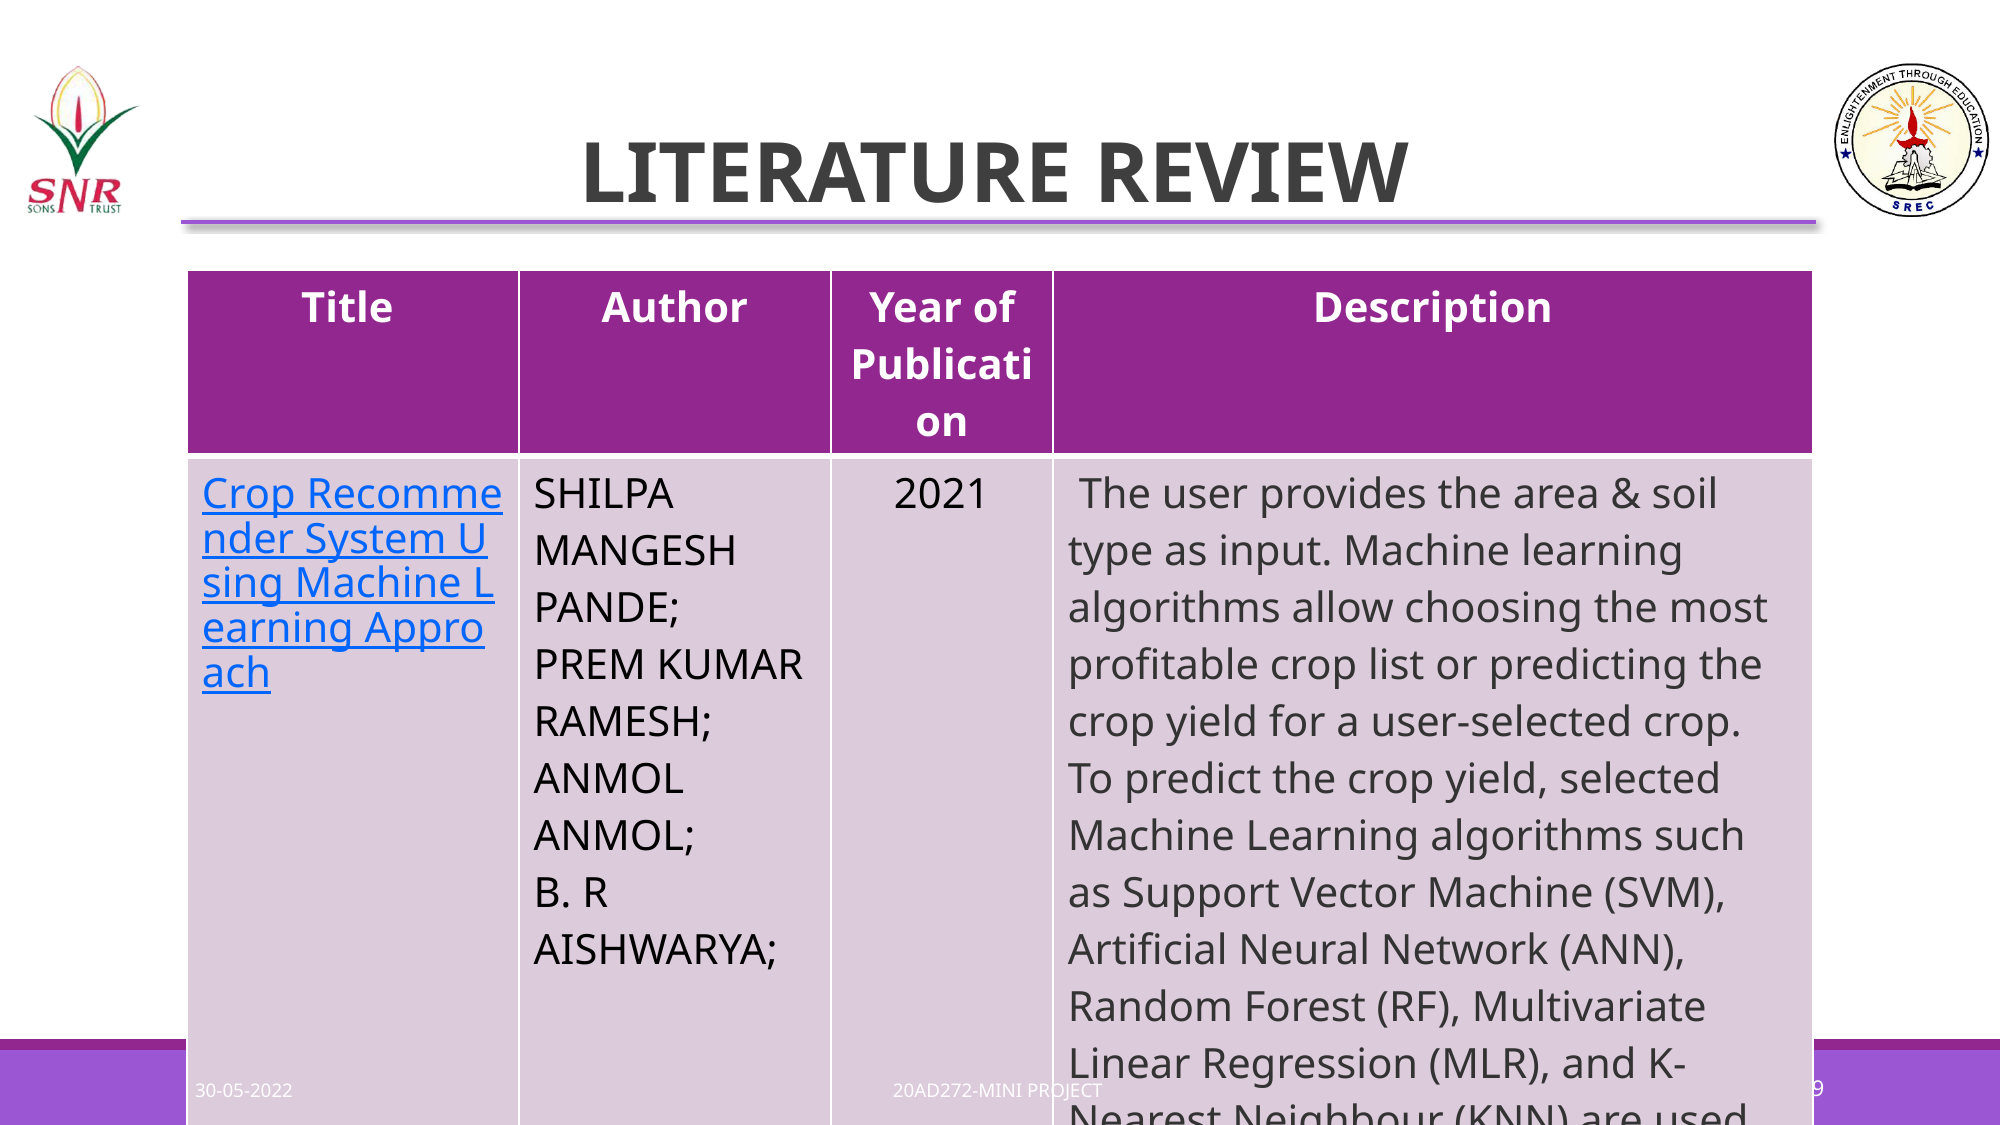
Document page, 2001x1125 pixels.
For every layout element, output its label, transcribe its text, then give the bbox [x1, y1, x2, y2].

title LITERATURE REVIEW [189, 64, 1840, 227]
table_header Year of Publication [832, 271, 1052, 453]
table_cell SHILPA MANGESH PANDE; PREM KUMAR RAMESH; ANMOL ANMOL; B. R AISHWARYA; [520, 459, 830, 1125]
table_header Author [520, 271, 830, 453]
slide_number 9 [1814, 1059, 1840, 1120]
picture [1825, 57, 1999, 223]
table_cell Crop Recommender System Using Machine Learning Approach [188, 459, 518, 1059]
table_cell Crop Recommender System Using Machine Learning Approach [188, 1120, 518, 1125]
table_header Description [1054, 271, 1812, 453]
table_cell The user provides the area & soil type as input. Machine learning algorithms allow choosing the most profitable crop list or predicting the crop yield for a user-selected crop. To predict the crop yield, selected Machine Learning algorithms such as Support Vector Machine (SVM), Artificial Neural Network (ANN), Random Forest (RF), Multivariate Linear Regression (MLR), and K-Nearest Neighbour (KNN) are used [1054, 459, 1812, 1125]
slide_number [180, 1059, 586, 1120]
footer 20AD272-MINI PROJECT [604, 1059, 1396, 1120]
table_header Title [188, 271, 518, 453]
table_cell 2021 [832, 1120, 1052, 1125]
table_cell 2021 [832, 459, 1052, 1059]
picture [18, 56, 149, 222]
